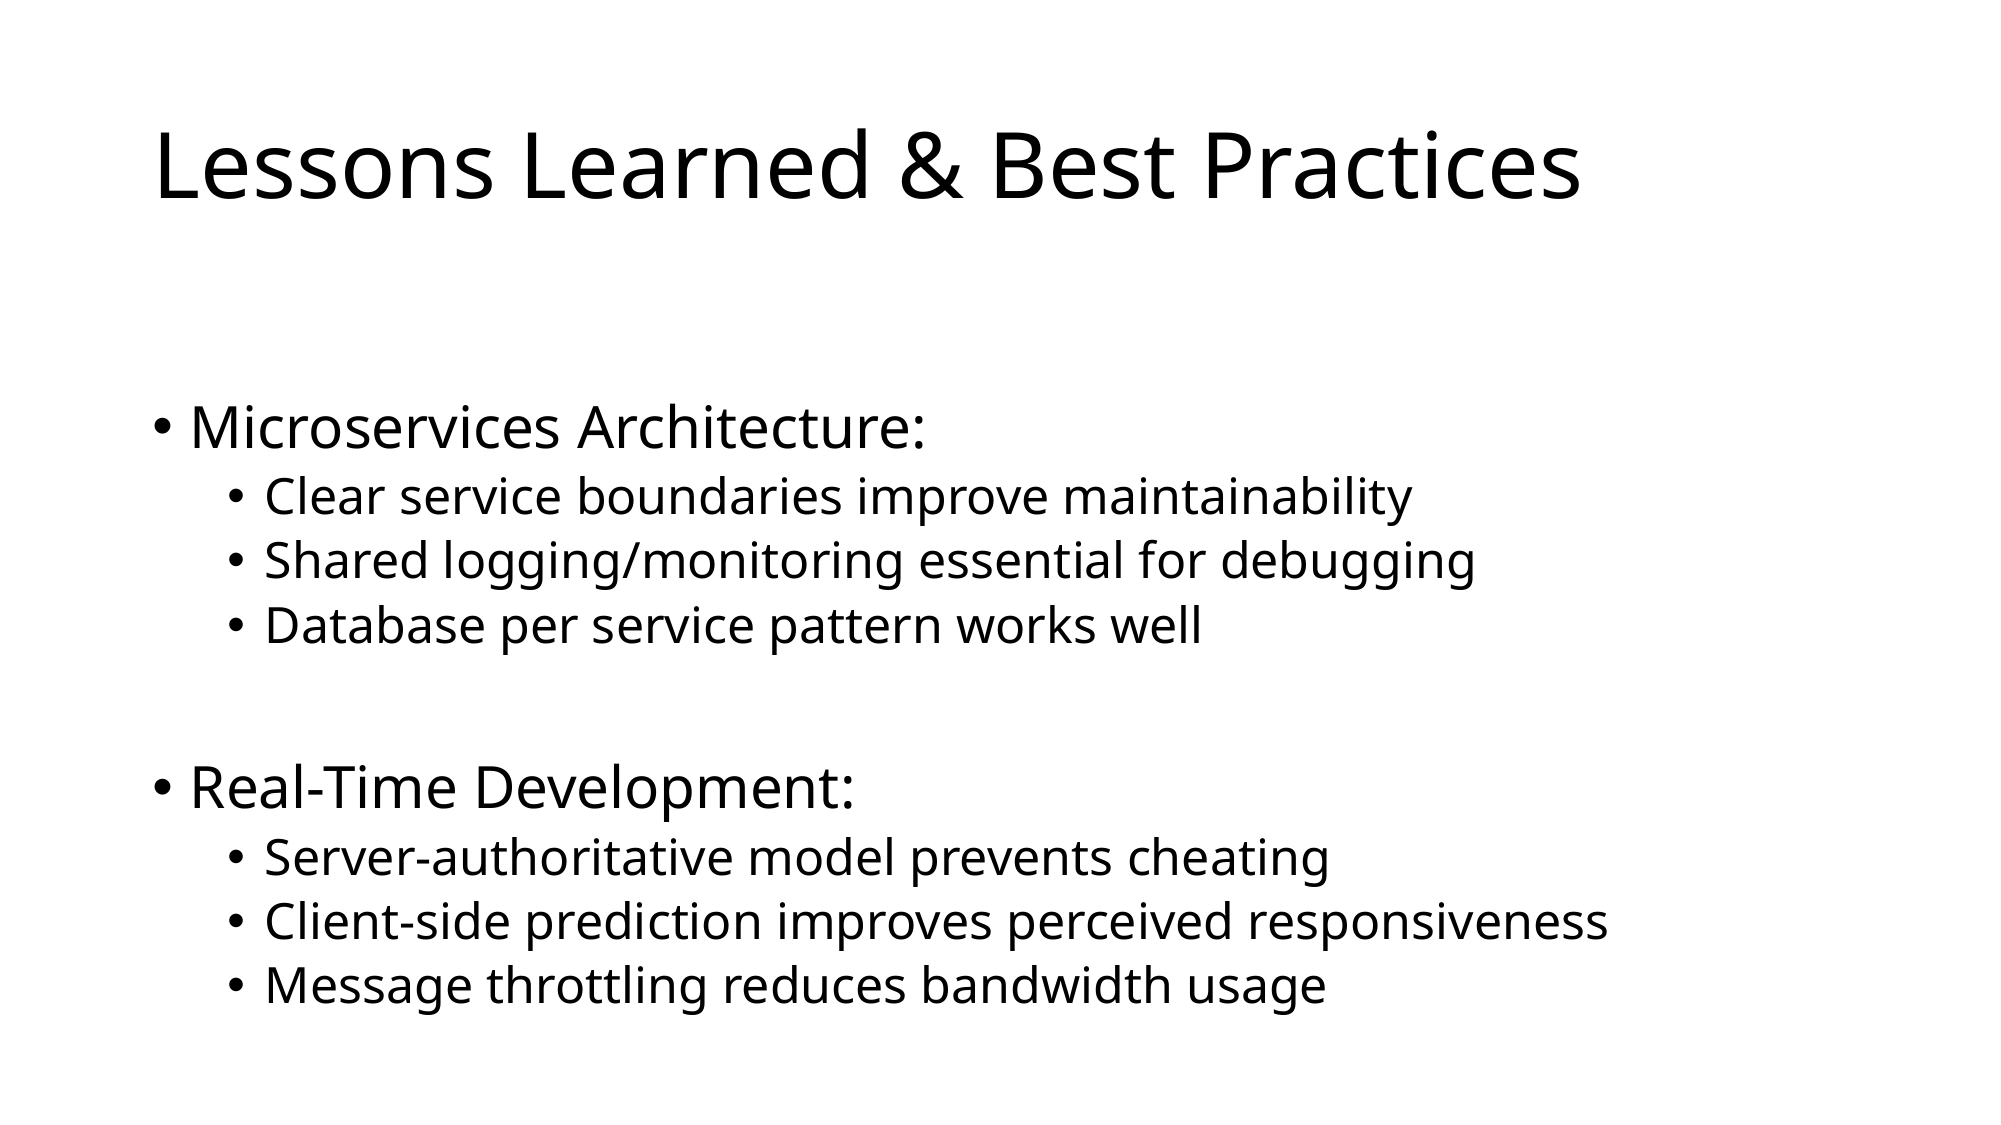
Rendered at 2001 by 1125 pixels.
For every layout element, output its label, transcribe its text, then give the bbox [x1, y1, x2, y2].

list Microservices Architecture: Clear service boundaries improve maintainability Shared logging/monitoring essential for debugging Database per service pattern works well Real-Time Development: Server-authoritative model prevents cheating Client-side prediction improves perceived responsiveness Message throttling reduces bandwidth usage Security Best Practices: Defense-in-depth approach more effective than single layer Secrets management must be separate from code Regular security audits catch unexpected vulnerabilities Testing & Quality: Test-driven development catches bugs early E2E tests critical for integration points Performance testing should start early Infrastructure & DevOps: Infrastructure-as-Code essential for reproducibility Monitoring must be planned from the start Containerization simplifies deployment significantly Team Collaboration: Clear API contracts enable parallel development Regular synchronization prevents integration issues Documentation essential when team is distributed [137, 299, 1863, 1014]
title Lessons Learned & Best Practices [137, 59, 1863, 278]
